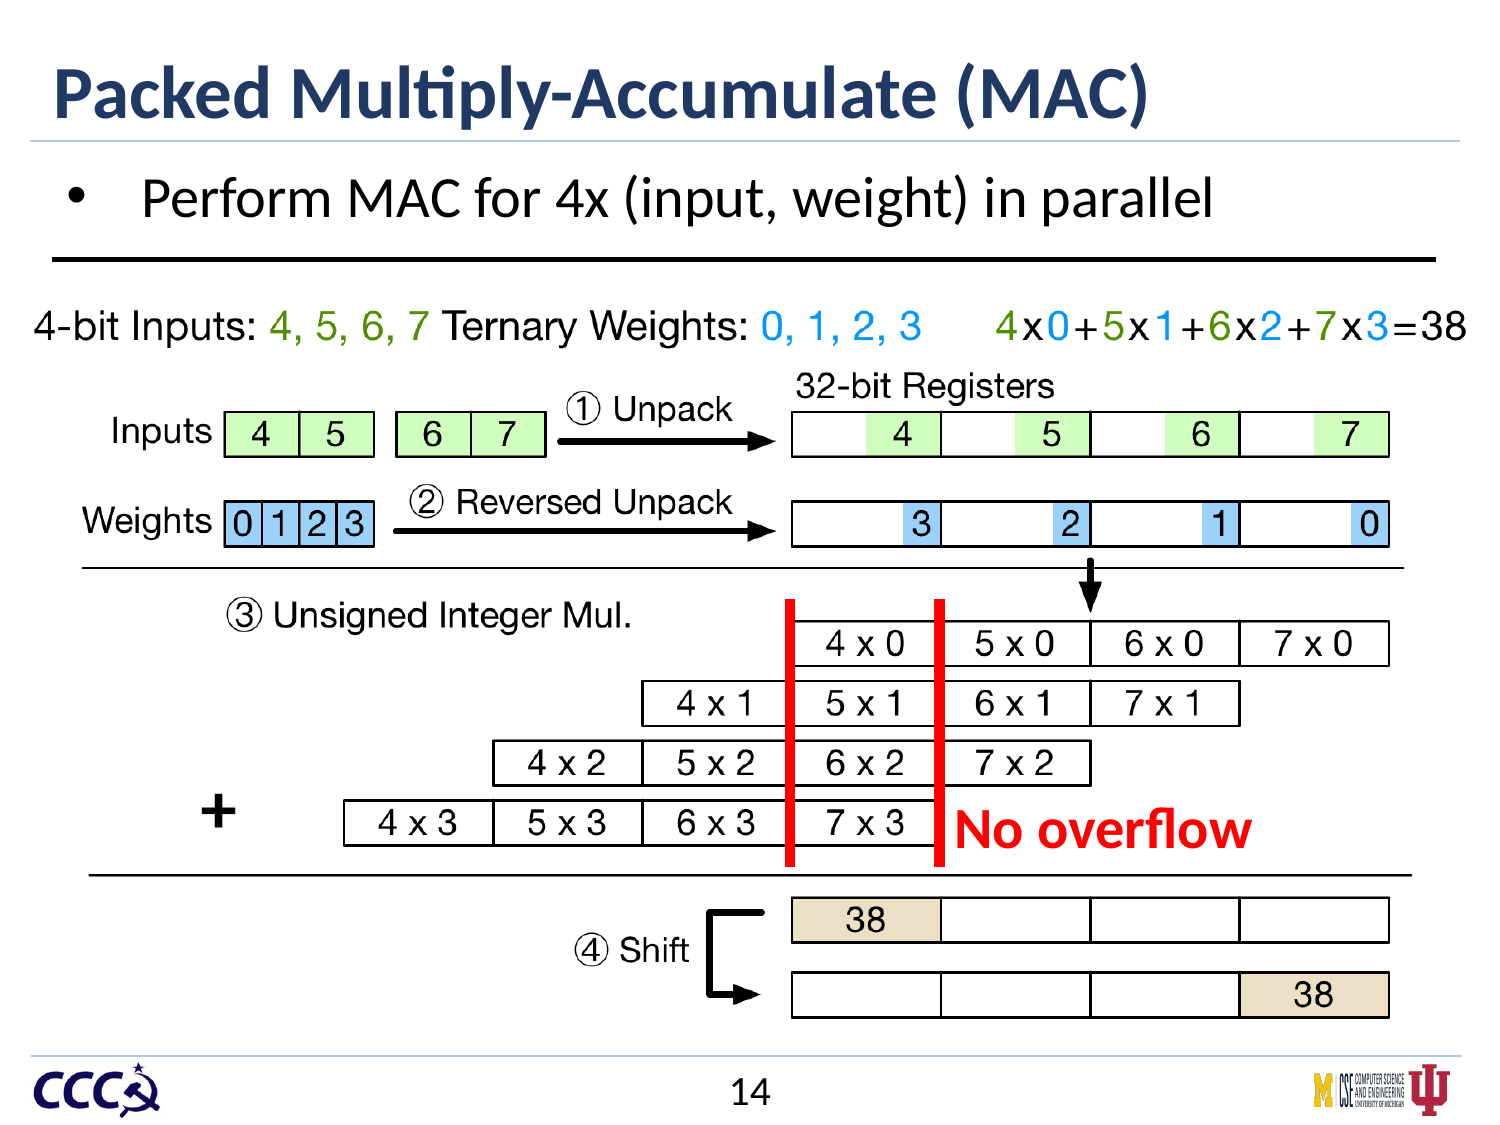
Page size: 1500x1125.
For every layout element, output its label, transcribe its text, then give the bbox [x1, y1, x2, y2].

slide_number 14 [598, 1055, 902, 1125]
picture [31, 1062, 164, 1121]
title Packed Multiply-Accumulate (MAC) [38, 38, 1436, 139]
list Perform MAC for 4x (input, weight) in parallel [51, 151, 1436, 252]
picture [0, 284, 1500, 1024]
picture [1314, 1064, 1404, 1116]
